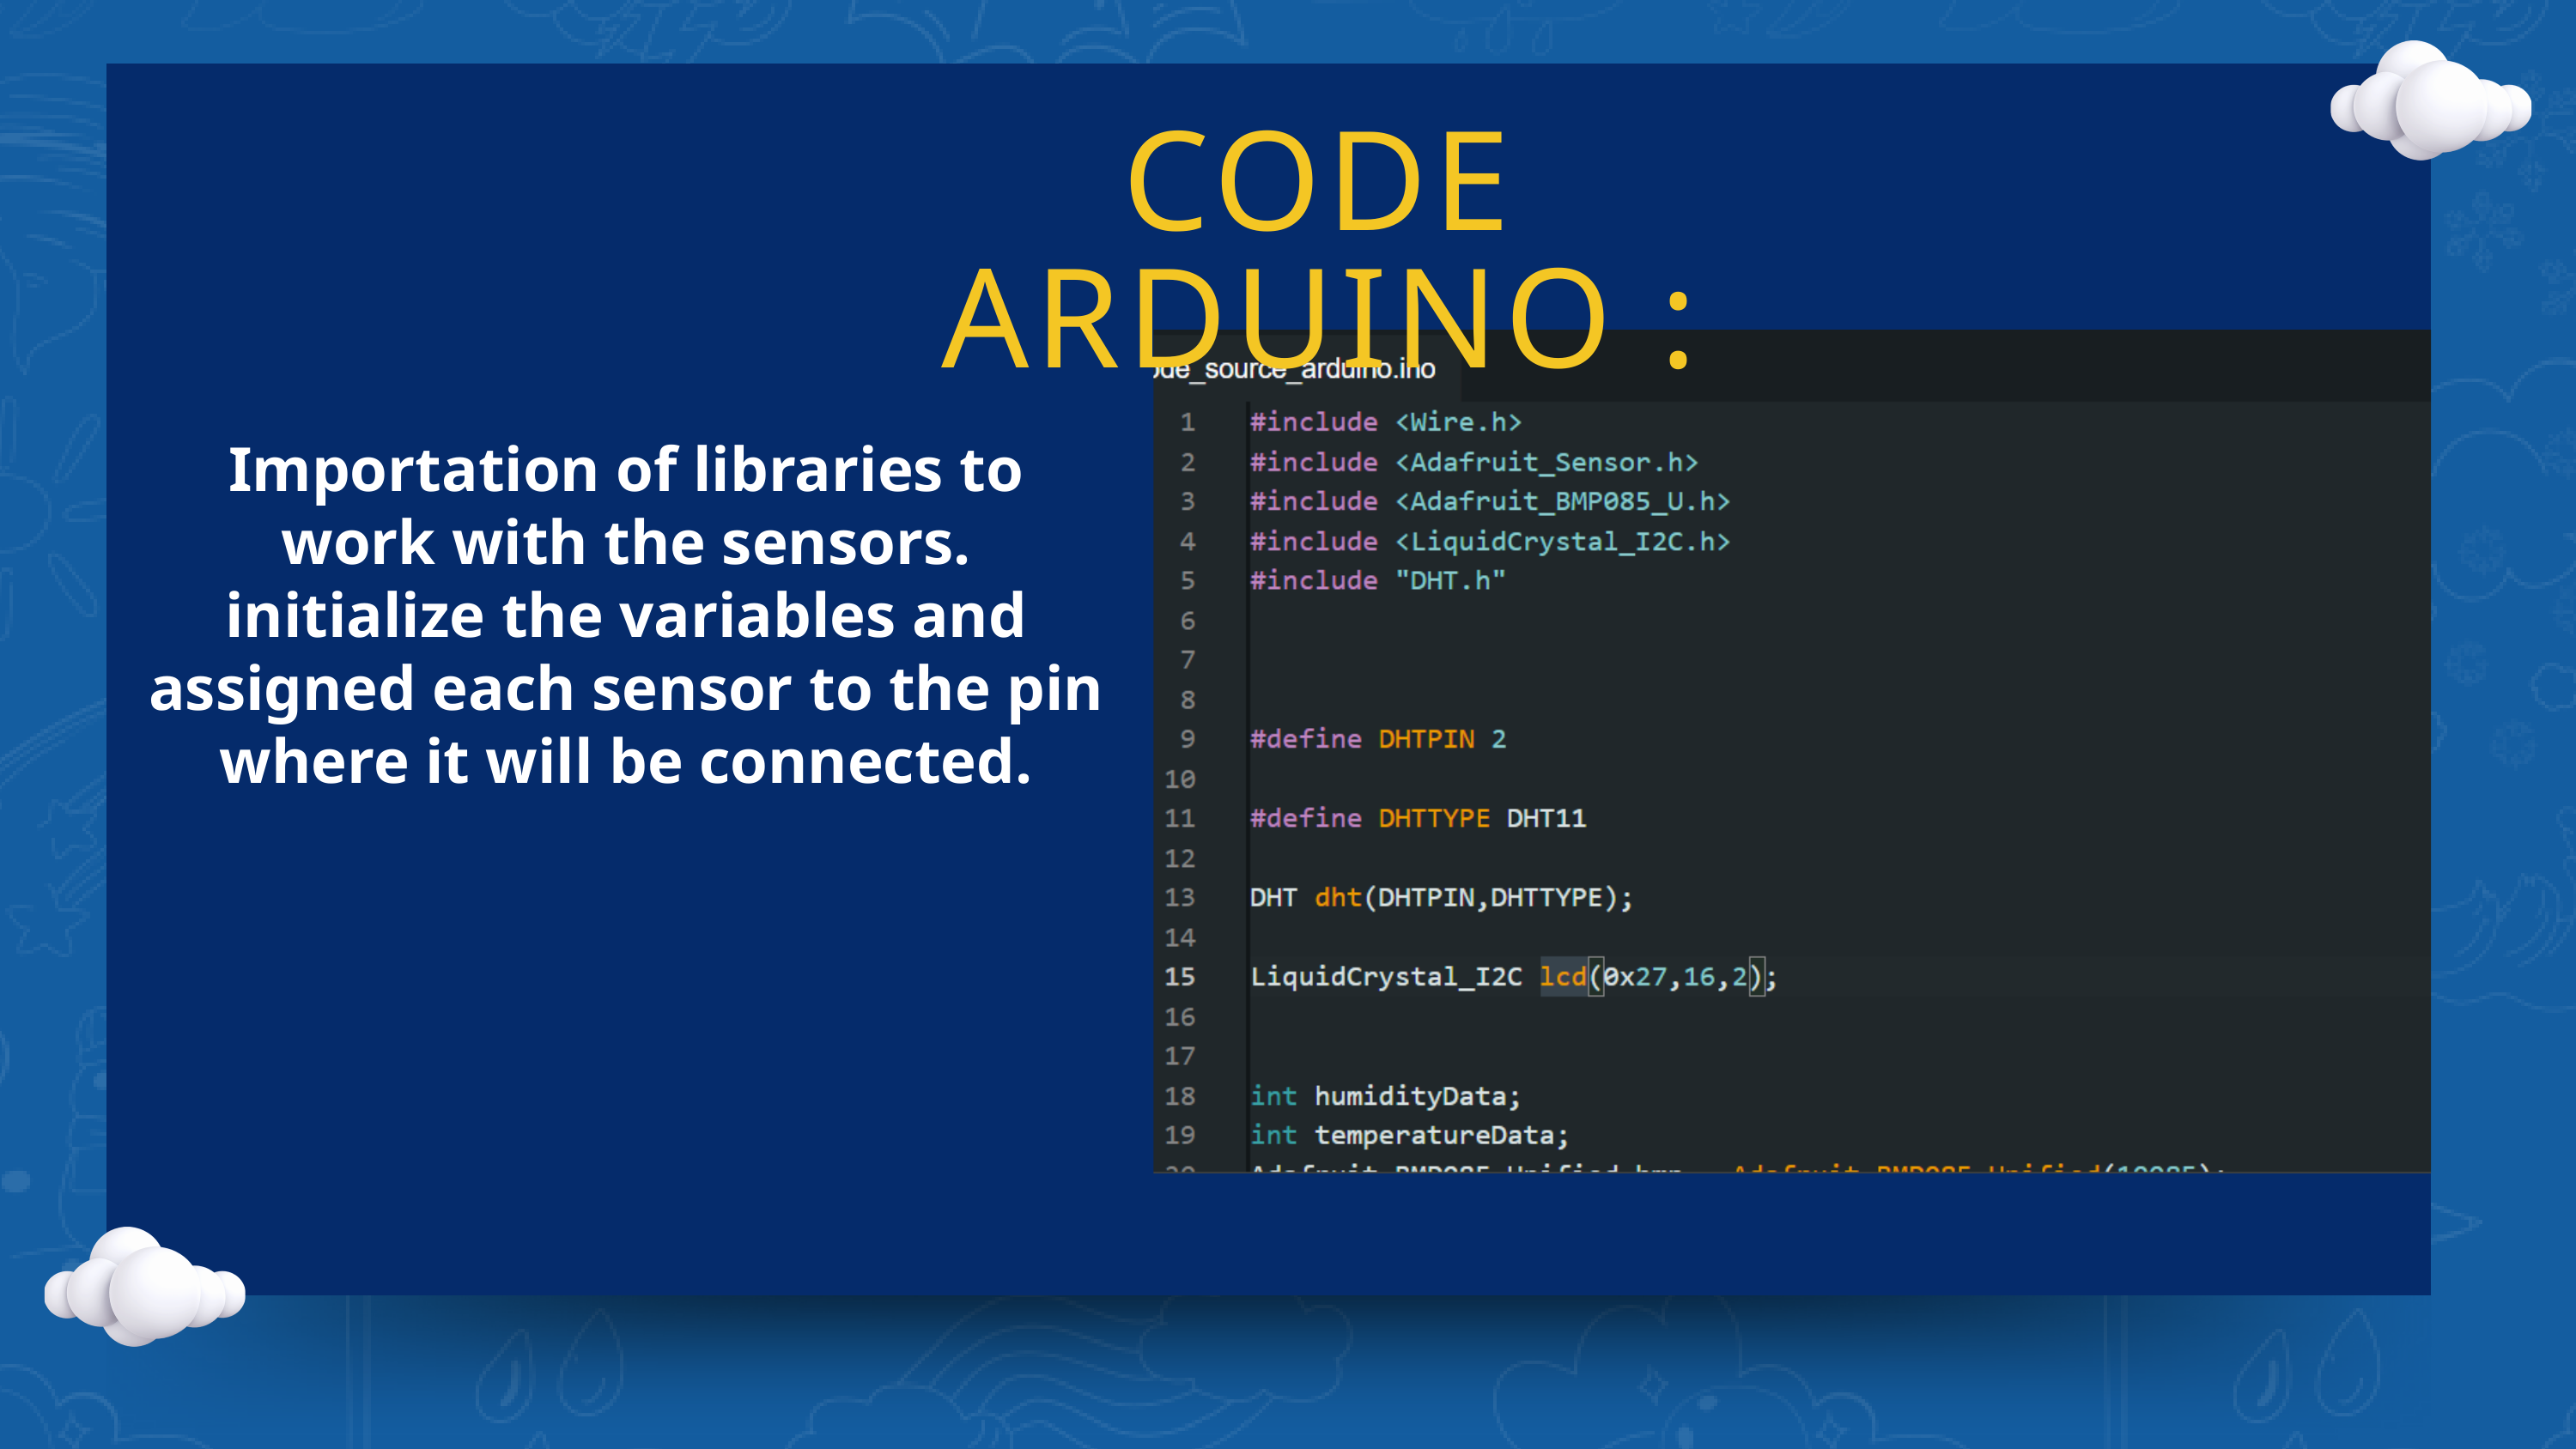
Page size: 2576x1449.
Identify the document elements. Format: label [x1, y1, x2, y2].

text_box [106, 63, 2432, 1441]
text_box [0, 0, 2576, 1449]
